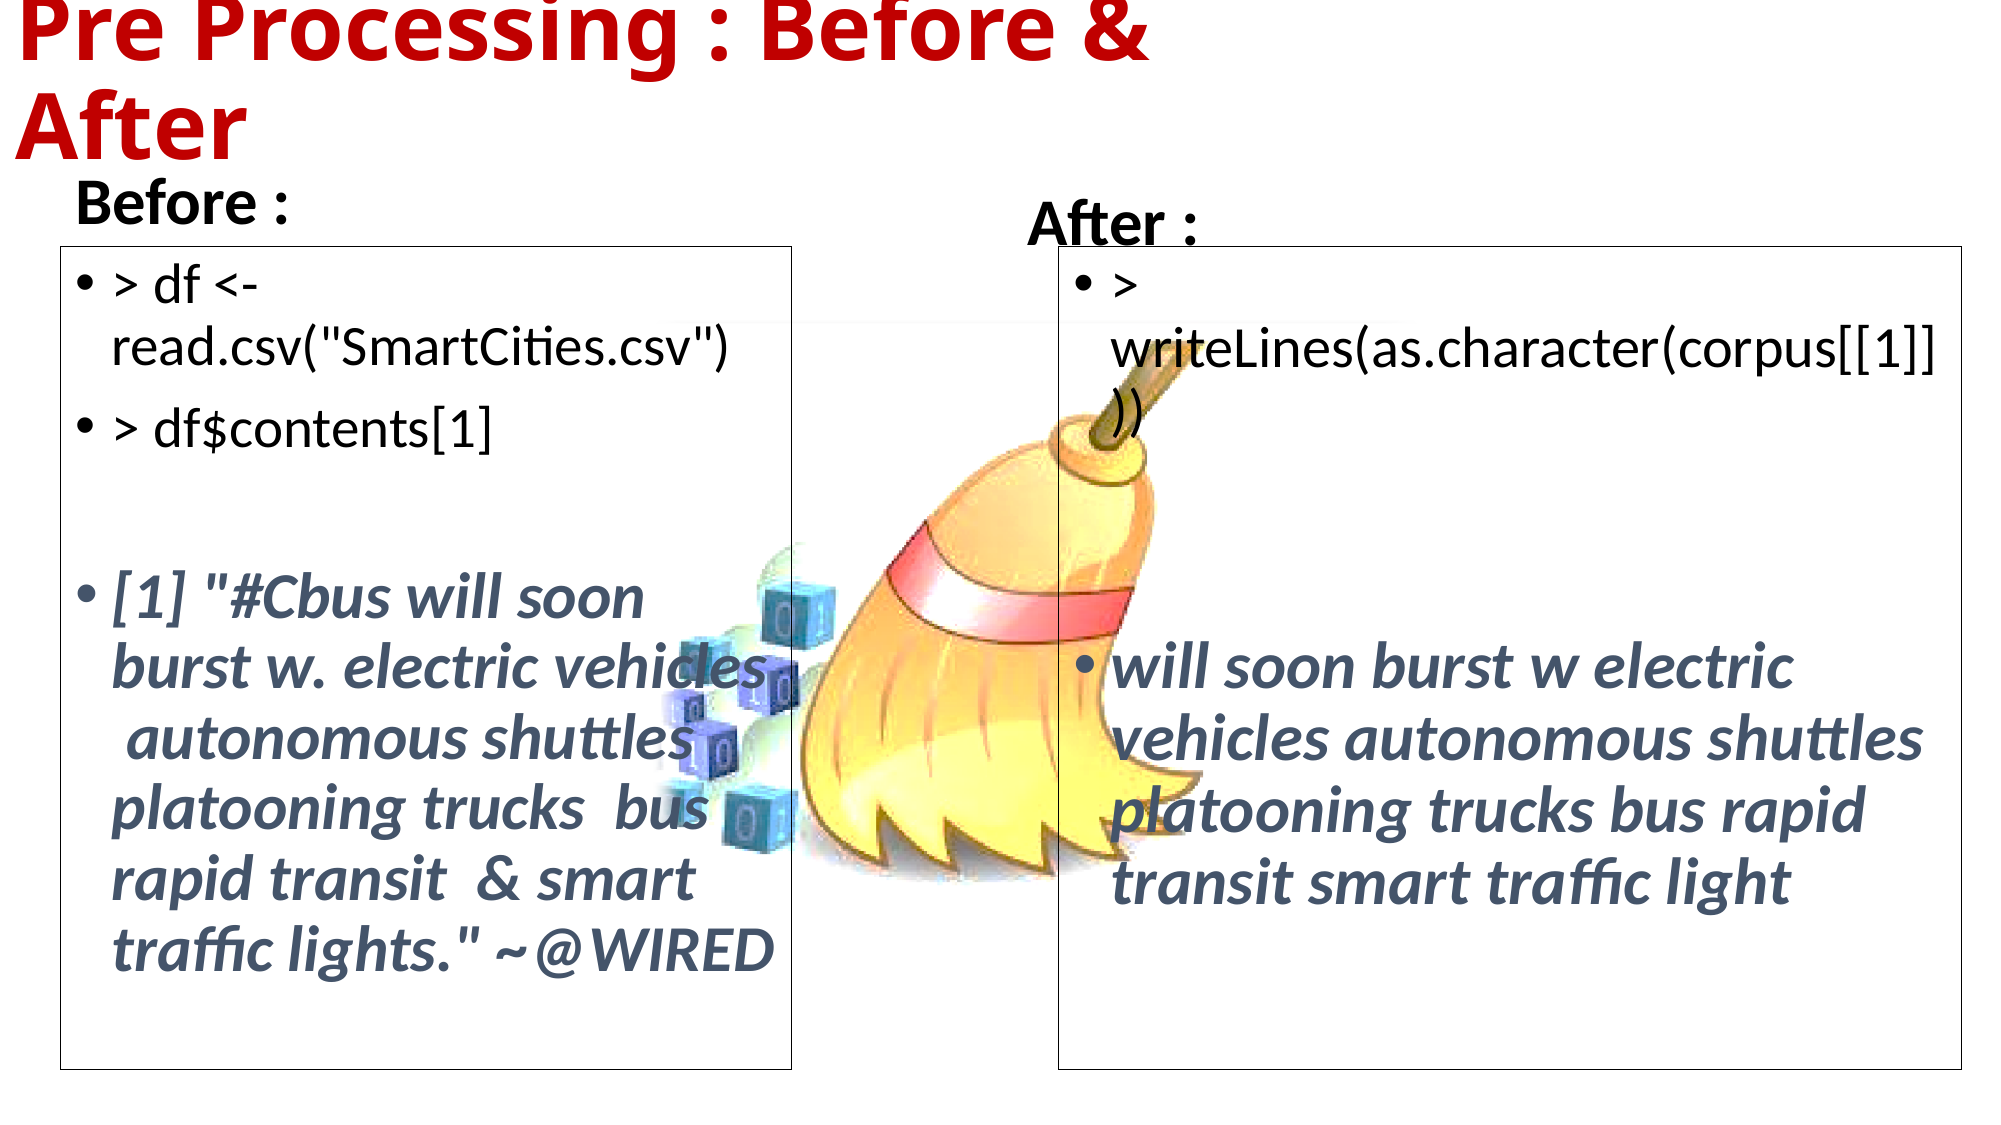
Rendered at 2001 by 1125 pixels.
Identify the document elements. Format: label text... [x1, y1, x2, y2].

list > df <- read.csv("SmartCities.csv") > df$contents[1] [1] "#Cbus will soon burst w. electric vehicles autonomous shuttles platooning trucks bus rapid transit & smart traffic lights." ~@WIRED [60, 246, 792, 1070]
list Before : [60, 111, 907, 247]
list > writeLines(as.character(corpus[[1]])) will soon burst w electric vehicles autonomous shuttles platooning trucks bus rapid transit smart traffic light [1058, 246, 1962, 1070]
picture [653, 317, 1420, 1019]
list After : [1012, 131, 1863, 267]
title Pre Processing : Before & After [0, 0, 1260, 160]
